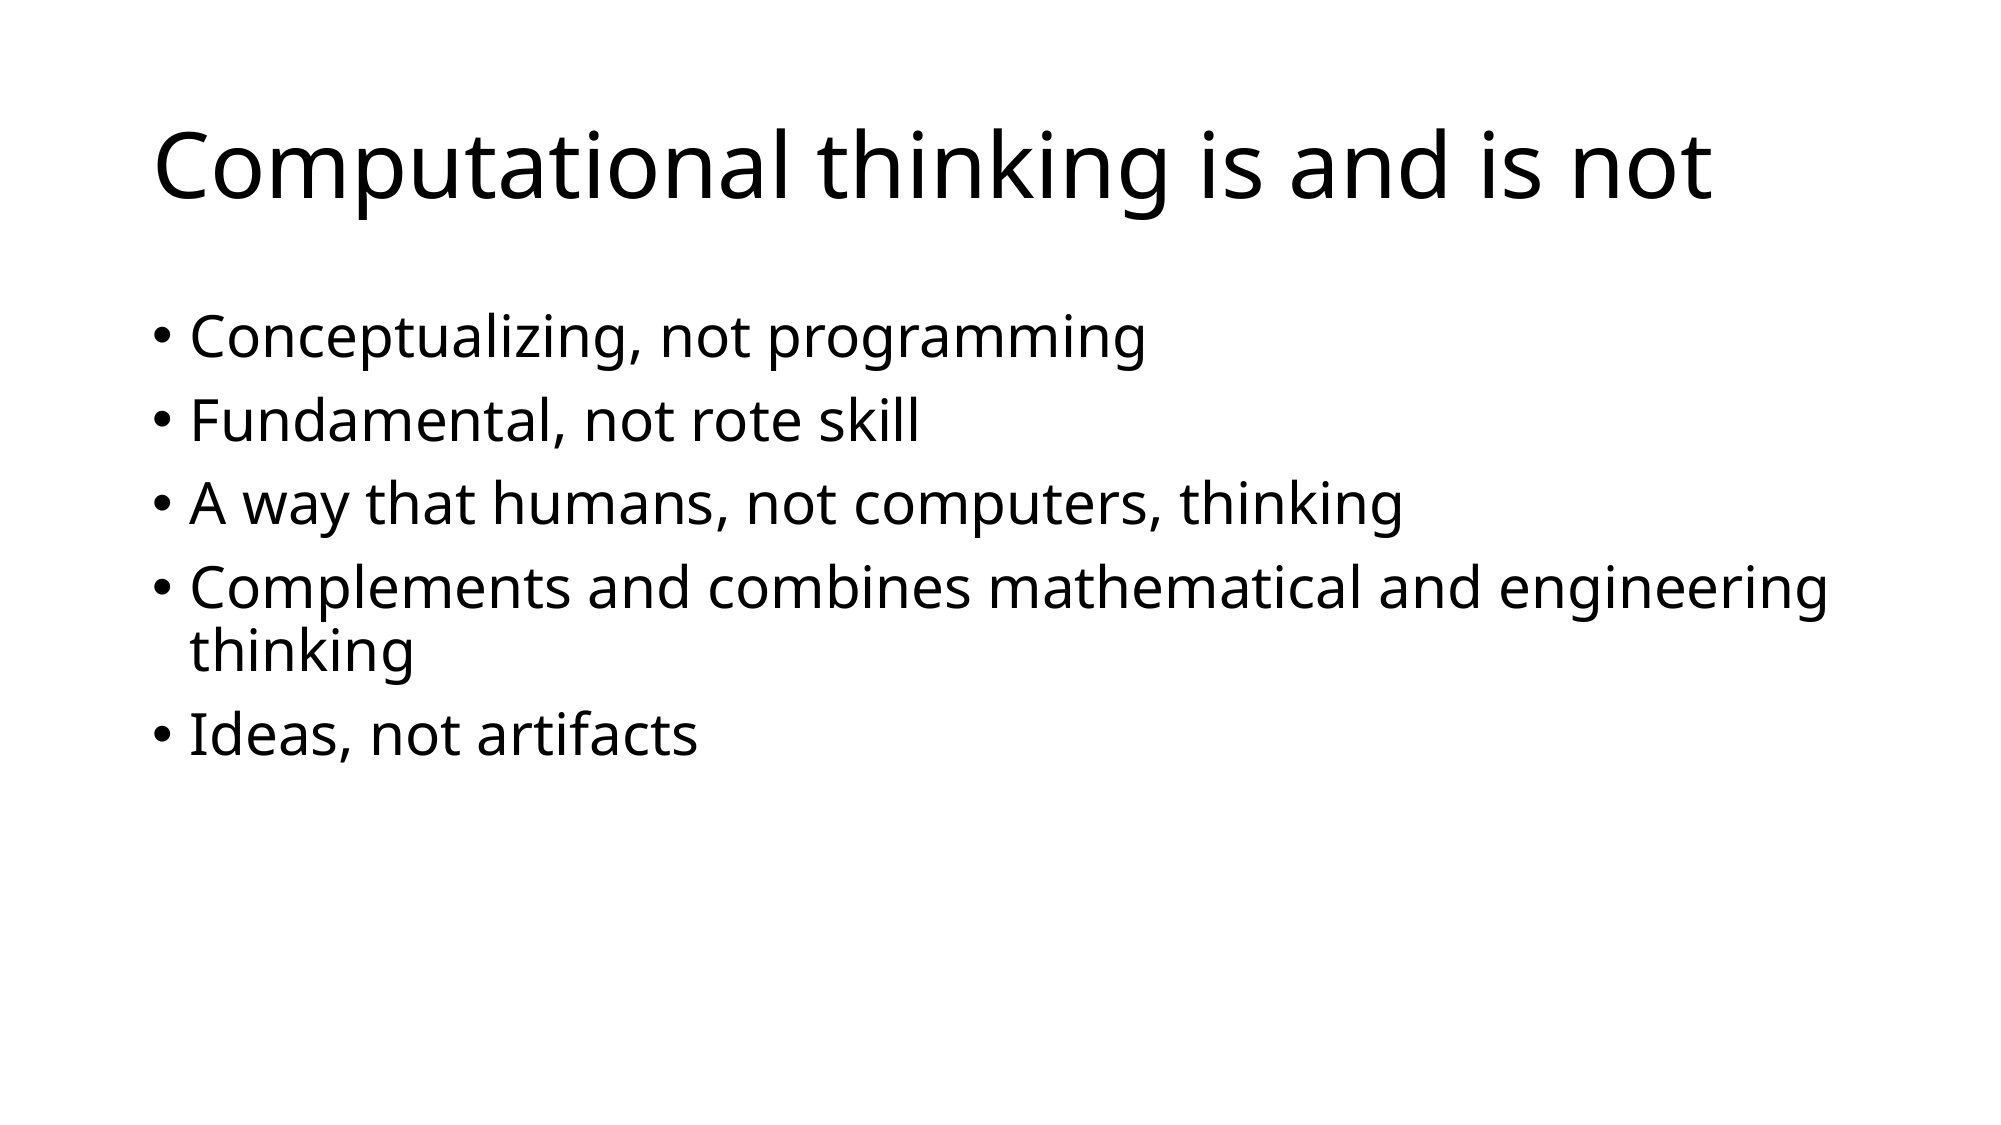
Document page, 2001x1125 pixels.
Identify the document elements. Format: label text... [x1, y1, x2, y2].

list Conceptualizing, not programming Fundamental, not rote skill A way that humans, not computers, thinking Complements and combines mathematical and engineering thinking Ideas, not artifacts [137, 299, 1863, 1014]
title Computational thinking is and is not [137, 59, 1863, 278]
